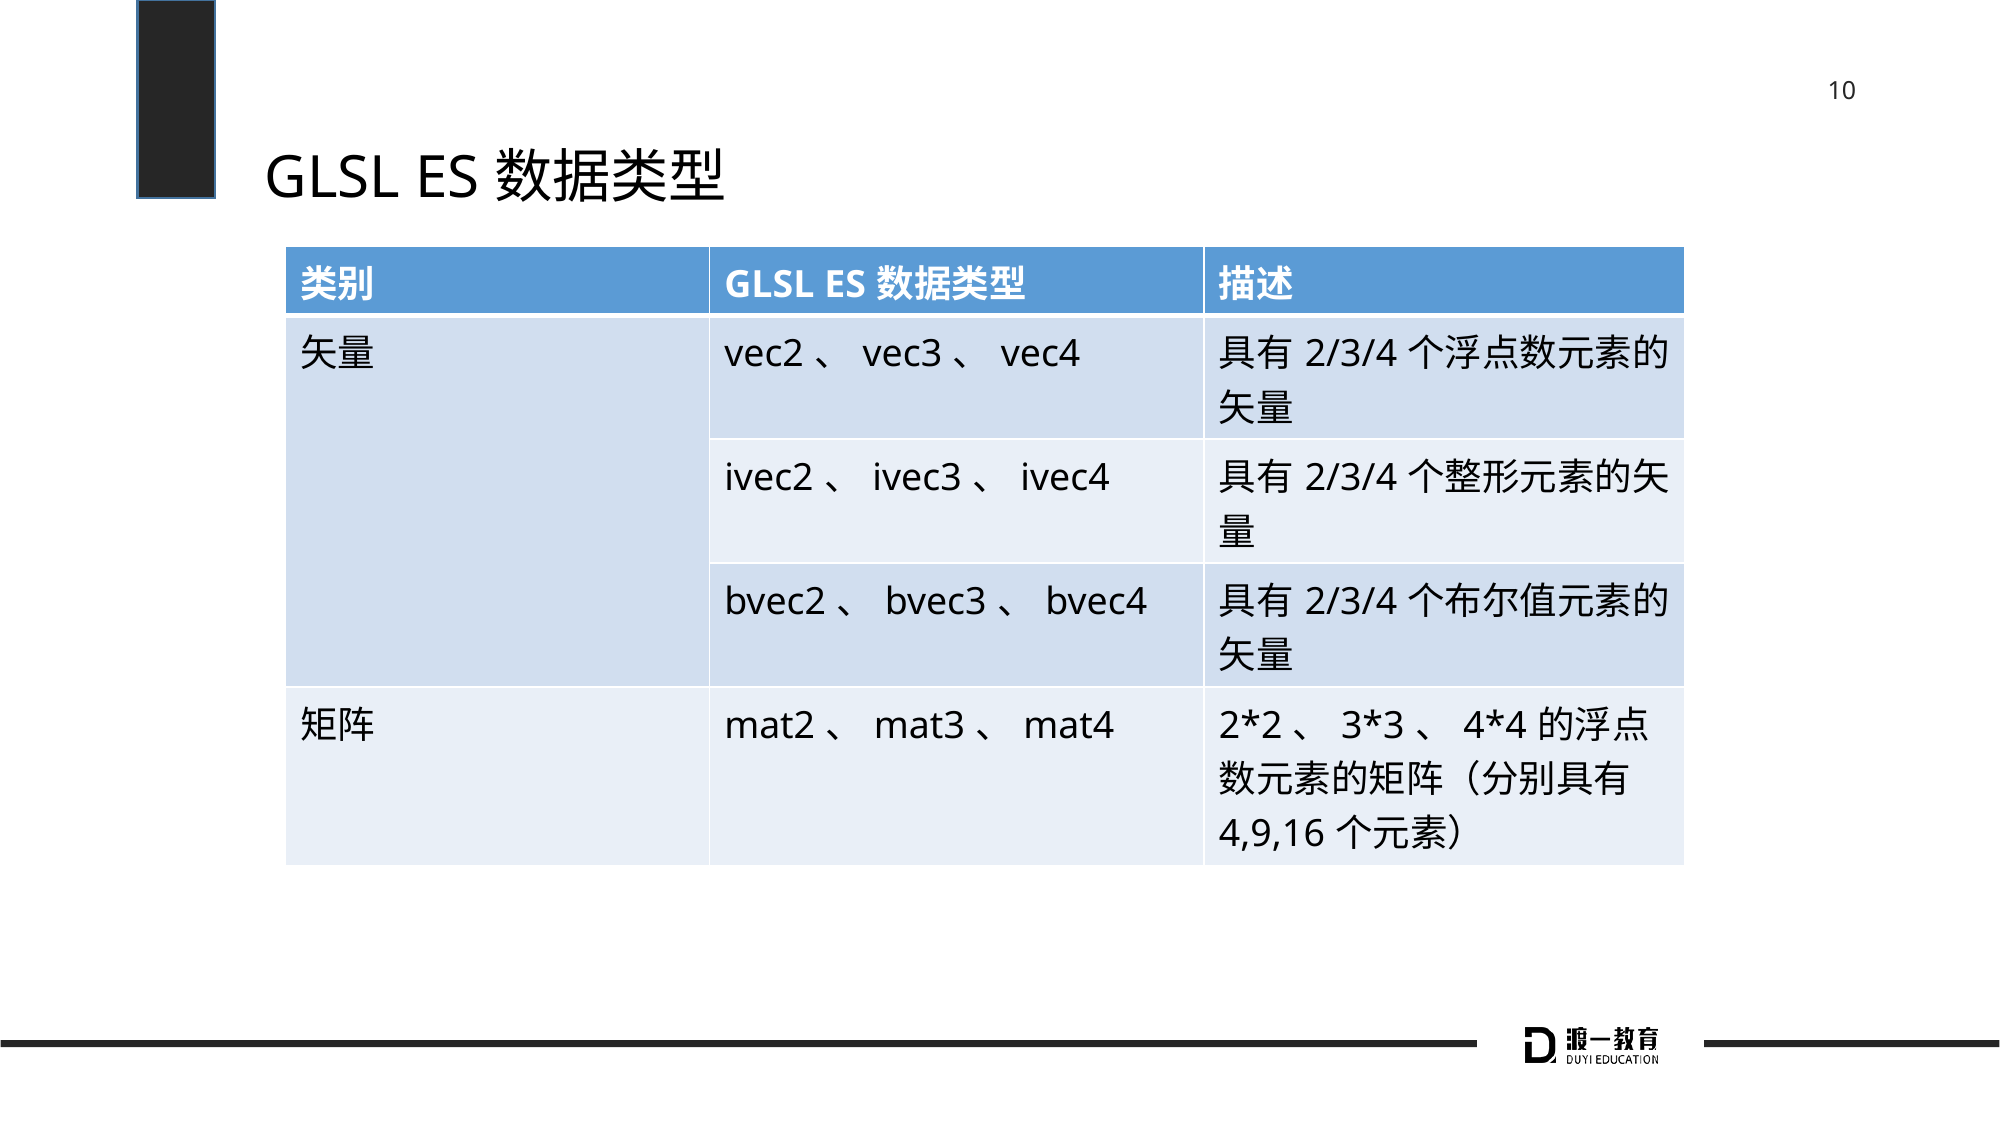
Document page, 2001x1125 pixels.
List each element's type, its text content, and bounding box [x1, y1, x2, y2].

table_cell mat2、mat3、mat4 [710, 688, 1203, 865]
table_cell 2*2、3*3、4*4的浮点数元素的矩阵（分别具有4,9,16个元素） [1205, 688, 1684, 865]
table_cell 具有2/3/4个浮点数元素的矢量 [1205, 318, 1684, 438]
table_cell 矢量 [286, 318, 709, 686]
title GLSL ES数据类型 [249, 93, 1750, 218]
table_cell vec2、vec3、vec4 [710, 318, 1203, 438]
table_cell 矩阵 [286, 688, 709, 865]
table_header 类别 [286, 247, 709, 313]
table_cell 具有2/3/4个布尔值元素的矢量 [1205, 564, 1684, 686]
table_cell ivec2、ivec3、ivec4 [710, 440, 1203, 562]
table_header GLSL ES数据类型 [710, 247, 1203, 313]
table_header 描述 [1205, 247, 1684, 313]
table_cell 具有2/3/4个整形元素的矢量 [1205, 440, 1684, 562]
table_cell bvec2、bvec3、bvec4 [710, 564, 1203, 686]
picture [1502, 1008, 1679, 1081]
